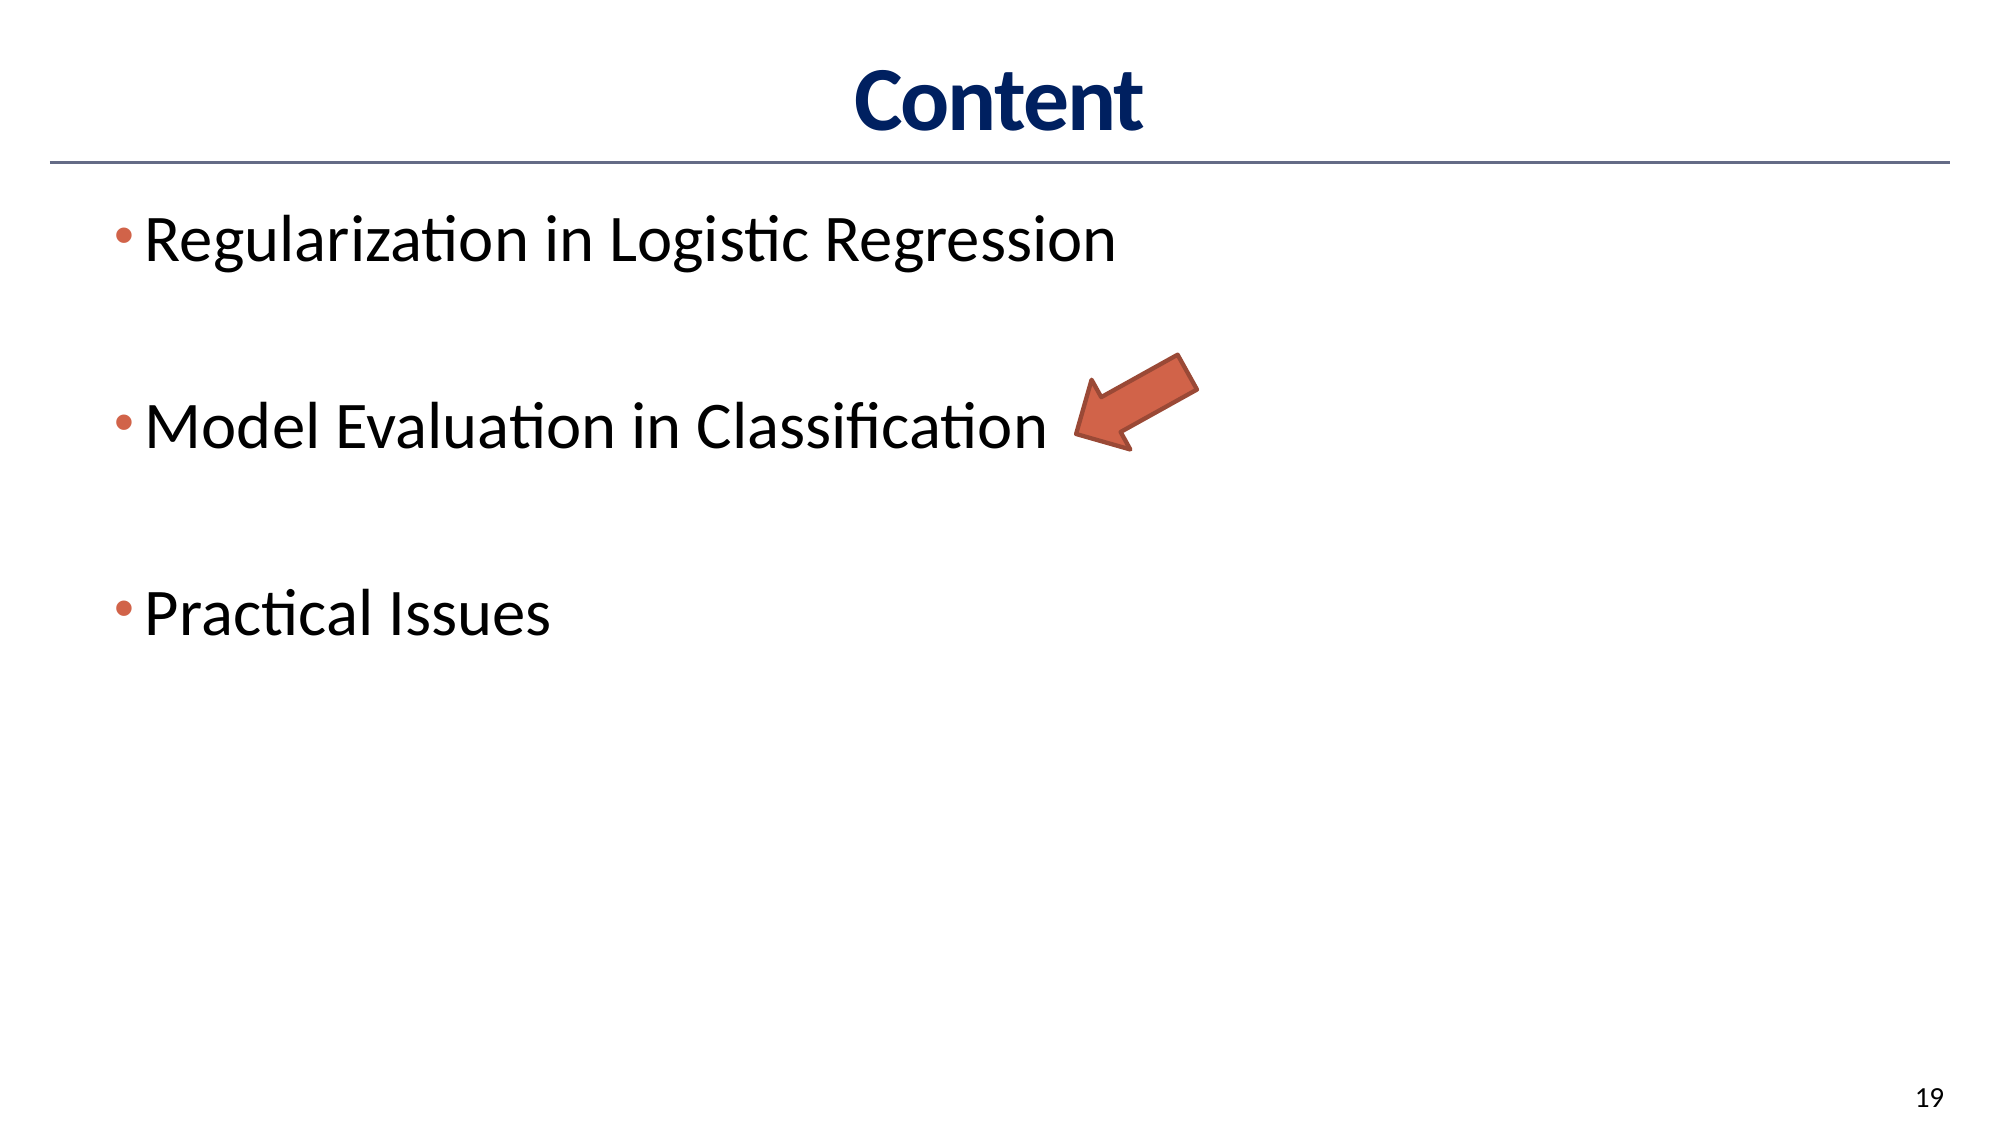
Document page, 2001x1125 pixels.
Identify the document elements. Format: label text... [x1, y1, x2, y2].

title Content [99, 24, 1900, 163]
slide_number 19 [1899, 1071, 2000, 1125]
list Regularization in Logistic Regression Model Evaluation in Classification Practical Issues [99, 187, 1900, 1063]
text_box [1074, 352, 1200, 452]
